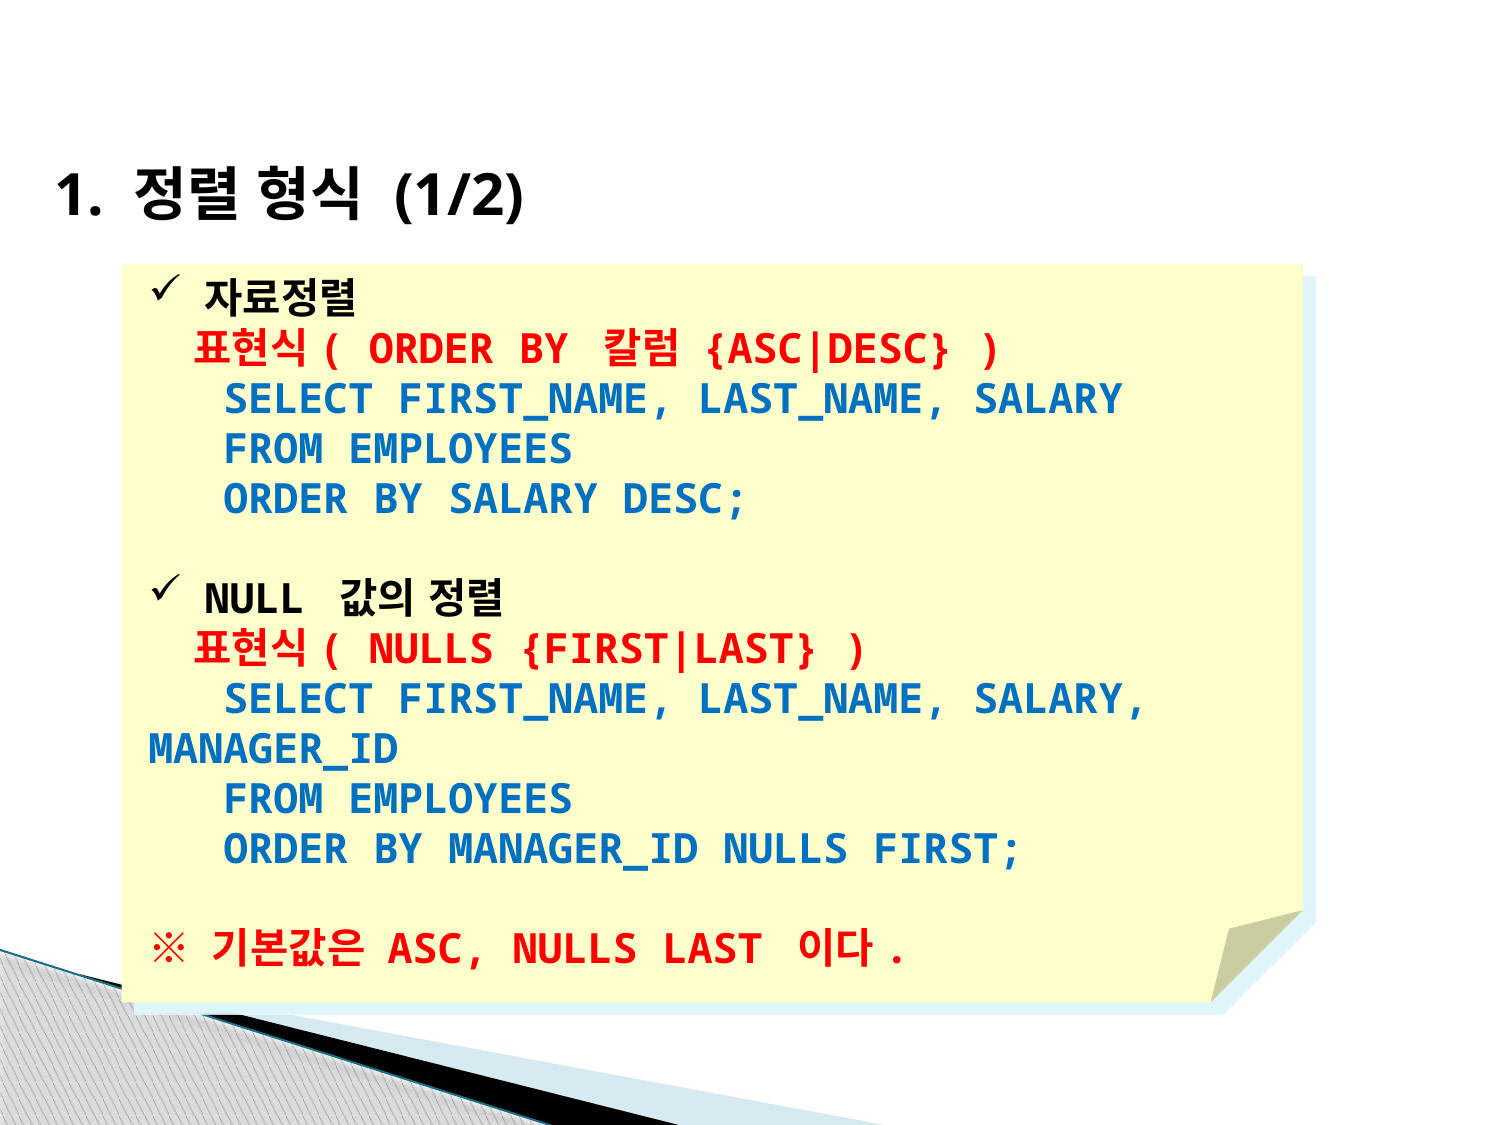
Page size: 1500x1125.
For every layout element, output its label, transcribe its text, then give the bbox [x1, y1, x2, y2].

text_box 1. 정렬 형식 (1/2) [39, 122, 1461, 262]
text_box 자료정렬 표현식( ORDER BY 칼럼 {ASC|DESC} ) SELECT FIRST_NAME, LAST_NAME, SALARY FROM EMPLOYEES ORDER BY SALARY DESC; NULL 값의 정렬 표현식( NULLS {FIRST|LAST} ) SELECT FIRST_NAME, LAST_NAME, SALARY, MANAGER_ID FROM EMPLOYEES ORDER BY MANAGER_ID NULLS FIRST; ※ 기본값은 ASC, NULLS LAST 이다. [133, 264, 1315, 980]
text_box [121, 264, 1233, 1003]
